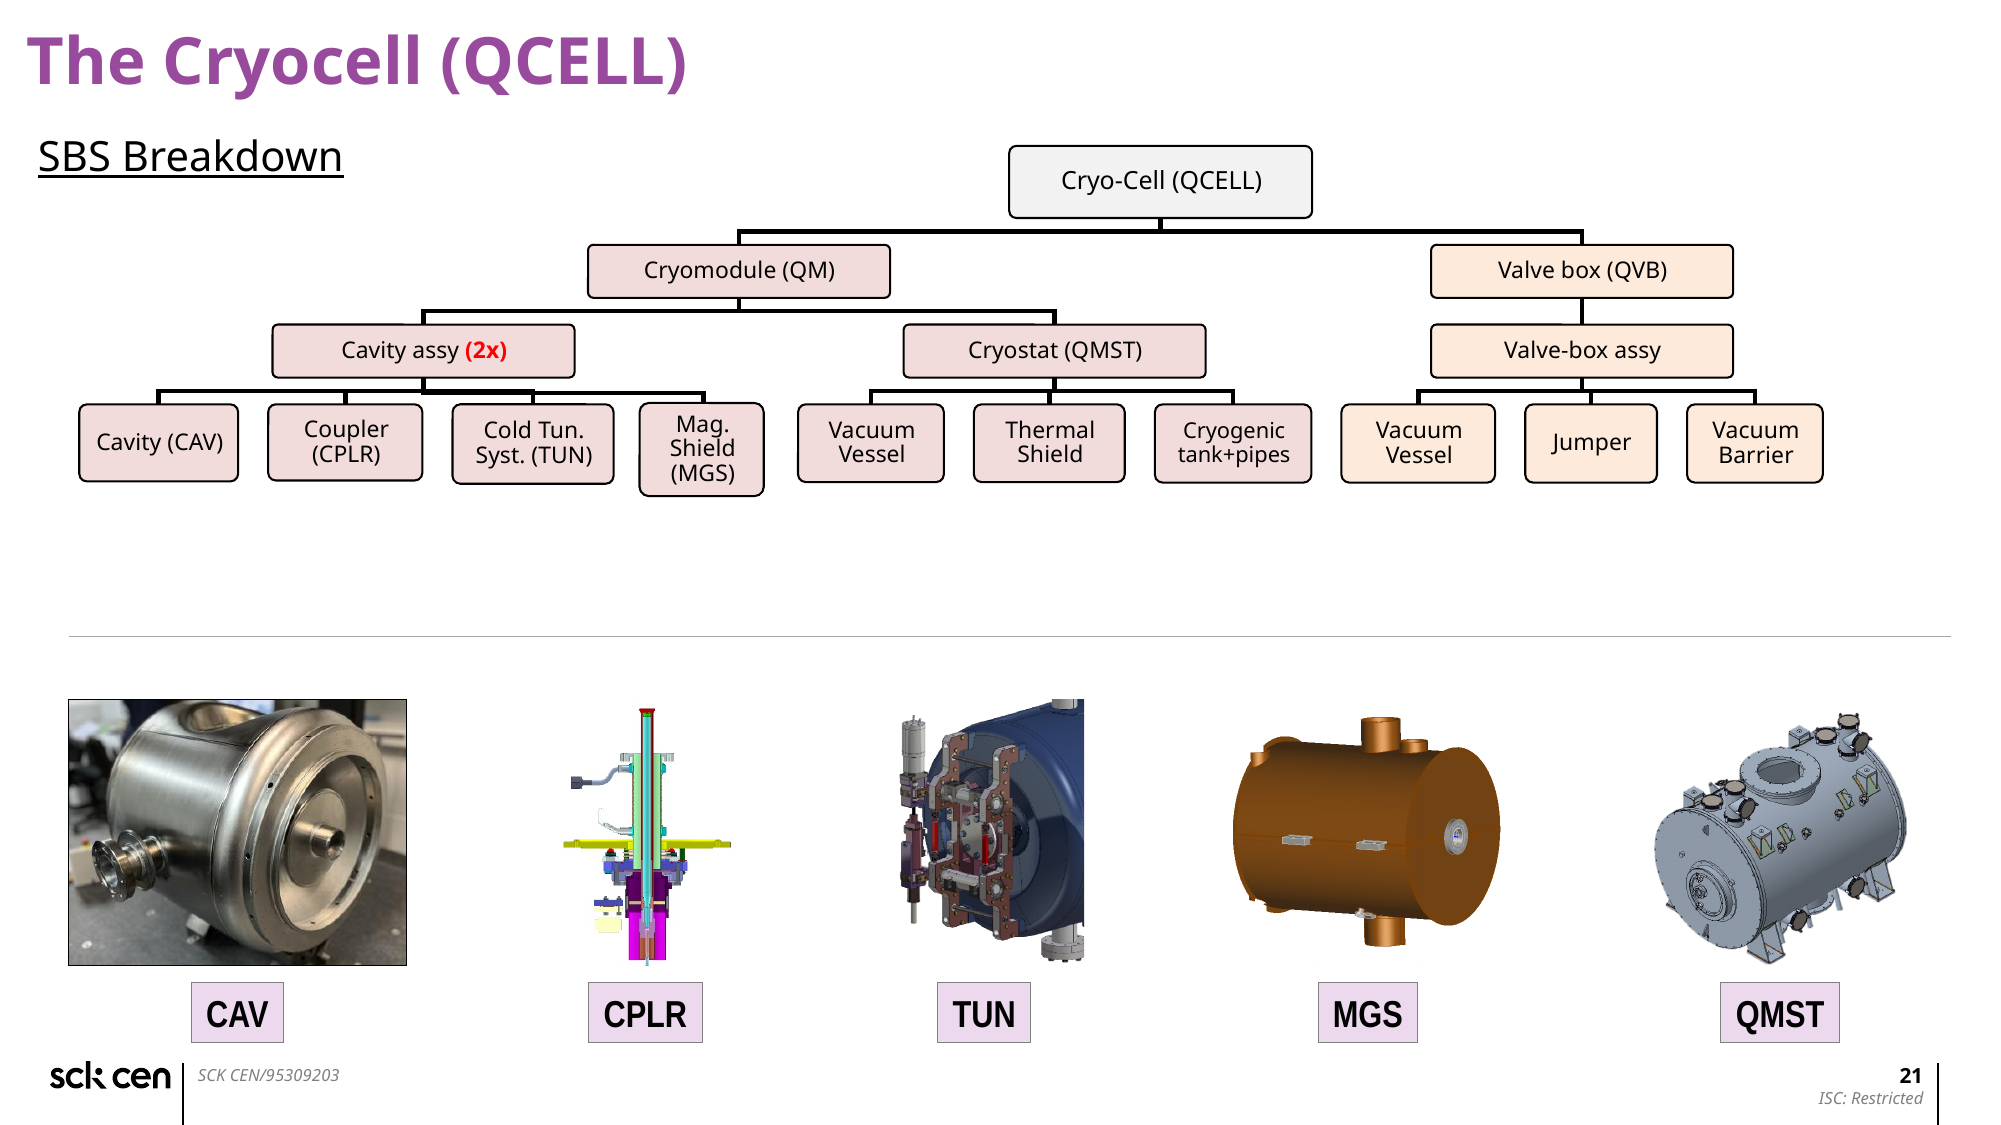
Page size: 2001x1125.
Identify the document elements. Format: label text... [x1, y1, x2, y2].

text_box TUN [937, 982, 1031, 1043]
picture [68, 699, 407, 966]
text_box QMST [1720, 982, 1840, 1043]
slide_number 21 [1473, 1062, 1924, 1101]
picture [527, 699, 764, 966]
text_box SBS Breakdown [23, 122, 78, 188]
text_box CAV [191, 982, 284, 1043]
picture [1205, 699, 1531, 966]
text_box MGS [1318, 982, 1418, 1043]
picture [1651, 699, 1909, 966]
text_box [78, 113, 1824, 530]
list The Cryocell (QCELL) [0, 11, 883, 106]
picture [884, 699, 1085, 966]
text_box CPLR [588, 982, 703, 1043]
